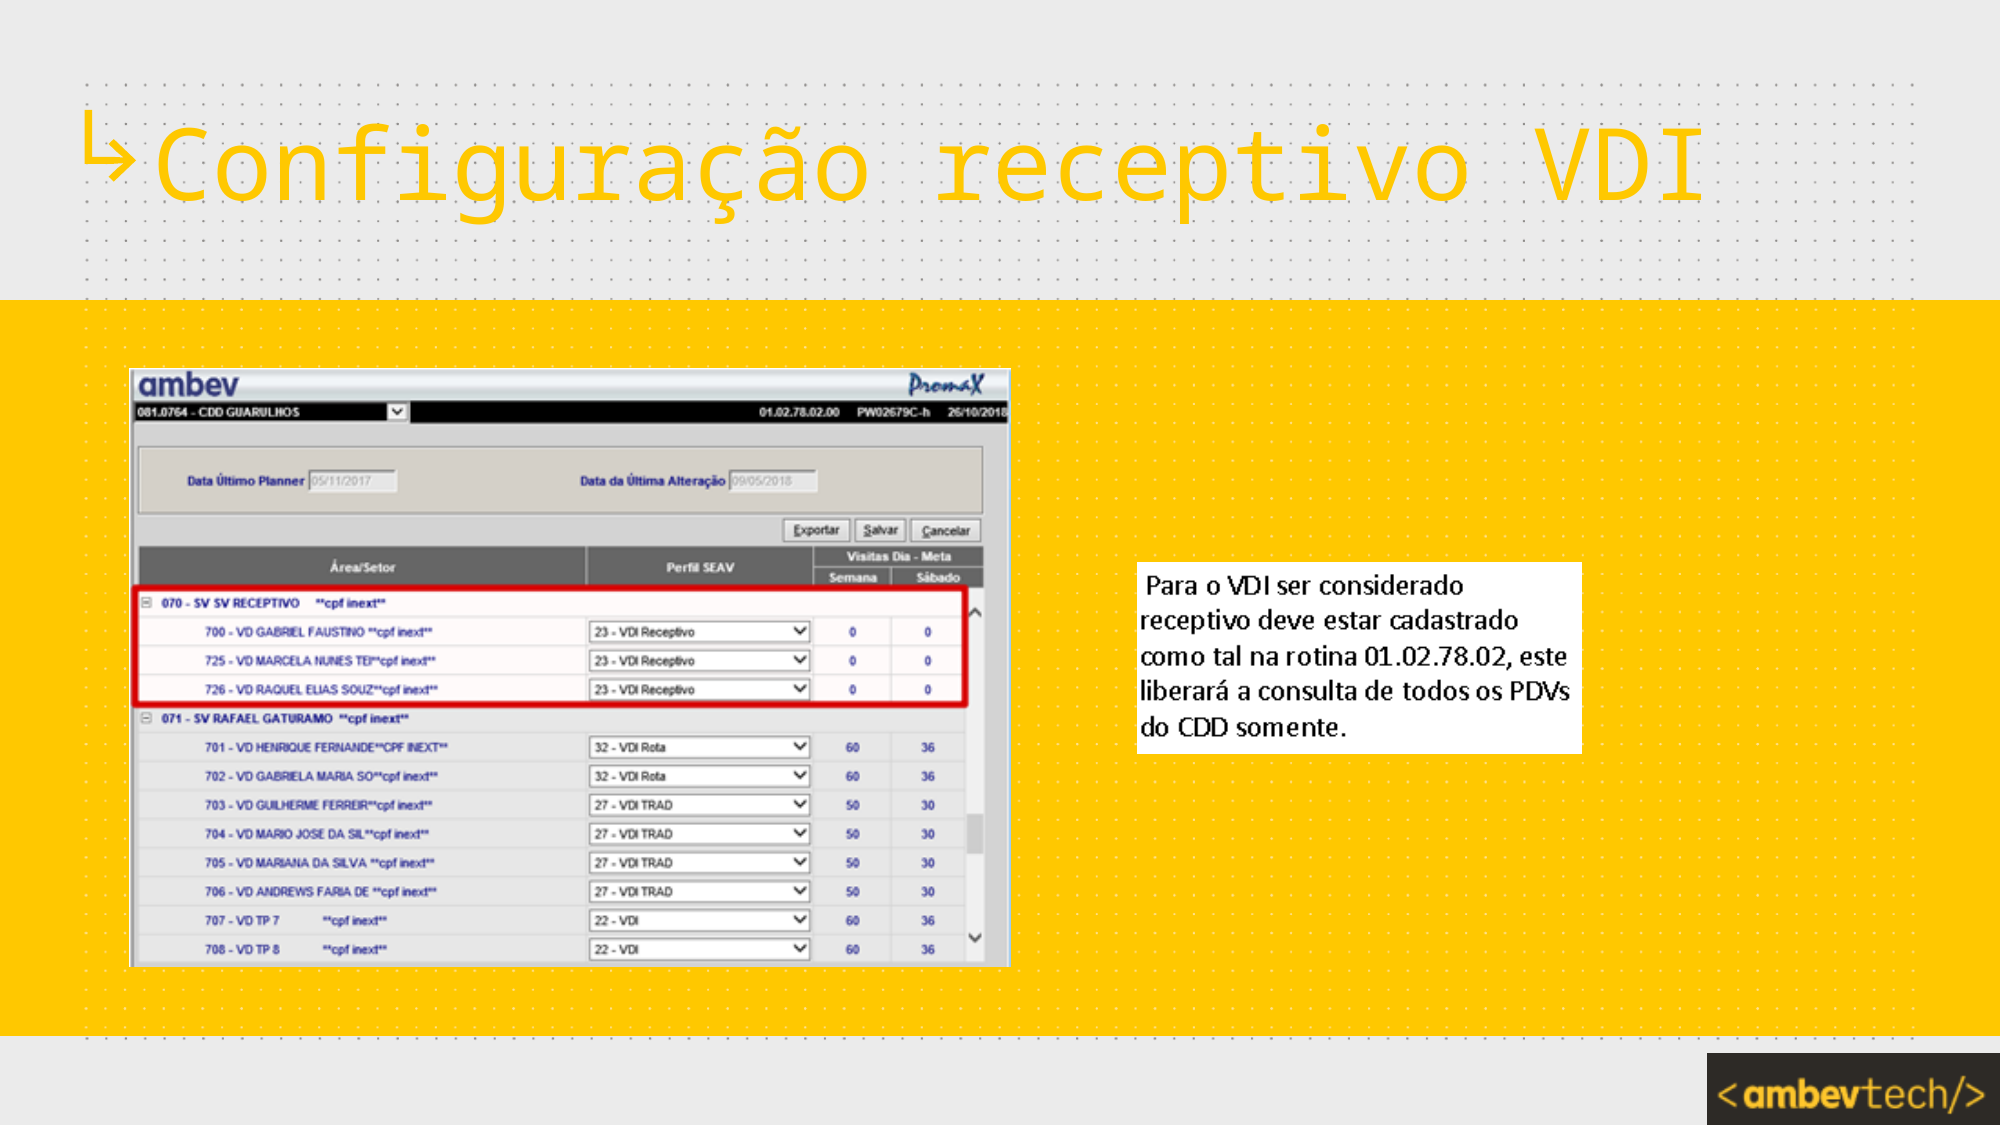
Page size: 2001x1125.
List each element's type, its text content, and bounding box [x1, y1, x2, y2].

picture [0, 0, 2000, 1125]
text_box [1011, 389, 1394, 898]
title Configuração receptivo VDI [137, 59, 1863, 278]
